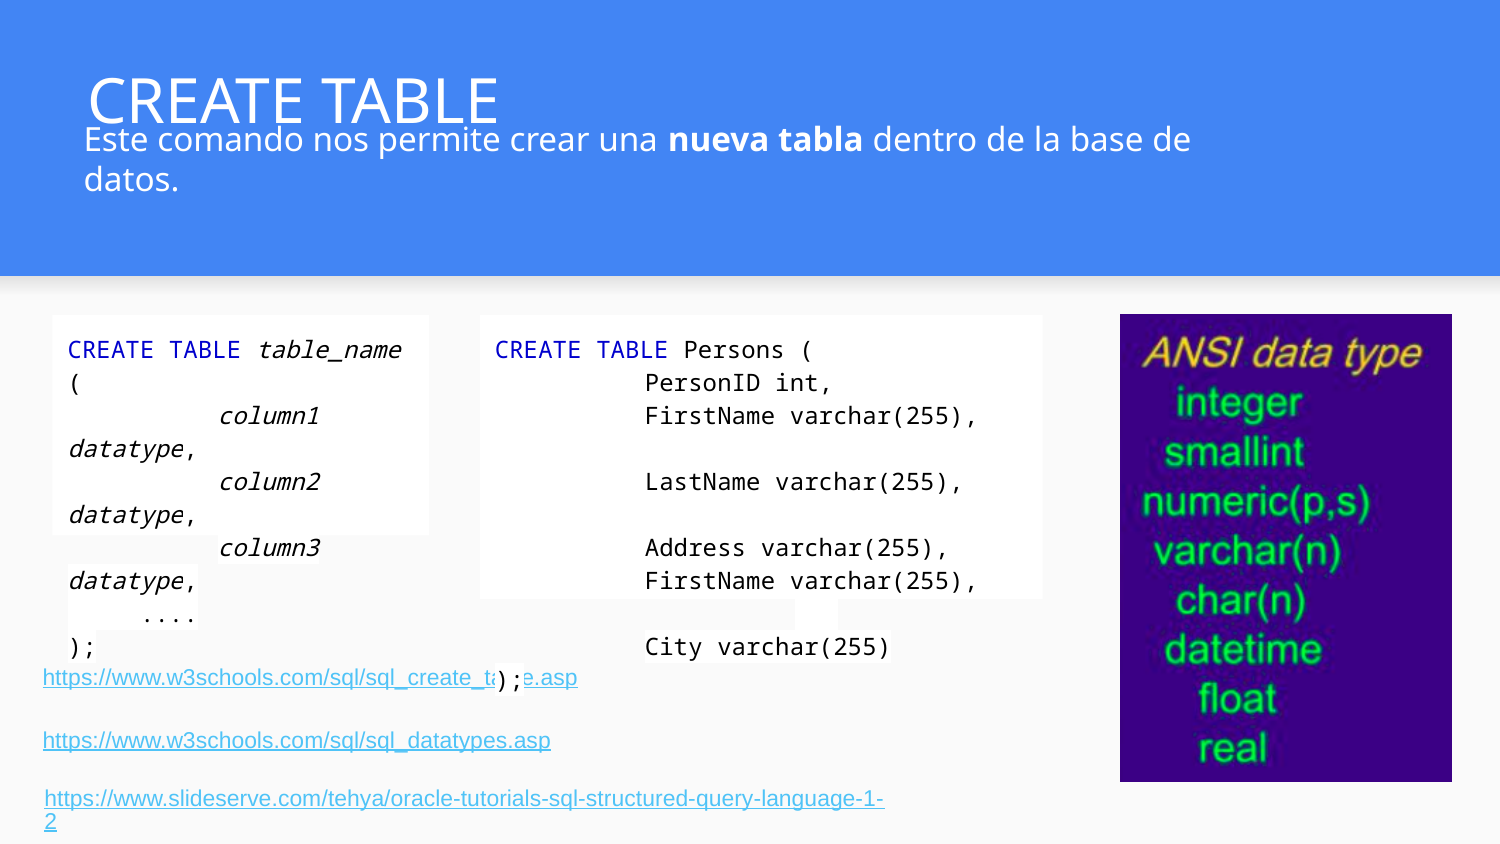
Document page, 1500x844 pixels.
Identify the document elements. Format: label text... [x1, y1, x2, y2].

title https://www.w3schools.com/sql/sql_datatypes.asp [27, 710, 610, 768]
list CREATE TABLE Persons ( PersonID int, FirstName varchar(255), LastName varchar(255), Address varchar(255), FirstName varchar(255), City varchar(255) ); [479, 314, 1043, 600]
picture [1119, 314, 1452, 782]
title https://www.w3schools.com/sql/sql_create_table.asp [27, 647, 610, 706]
list CREATE TABLE table_name ( column1 datatype, column2 datatype, column3 datatype, .... ); [52, 314, 429, 536]
title Este comando nos permite crear una nueva tabla dentro de la base de datos. [68, 148, 1241, 213]
title CREATE TABLE [72, 54, 541, 148]
title https://www.slideserve.com/tehya/oracle-tutorials-sql-structured-query-language-1-2 [29, 773, 912, 826]
